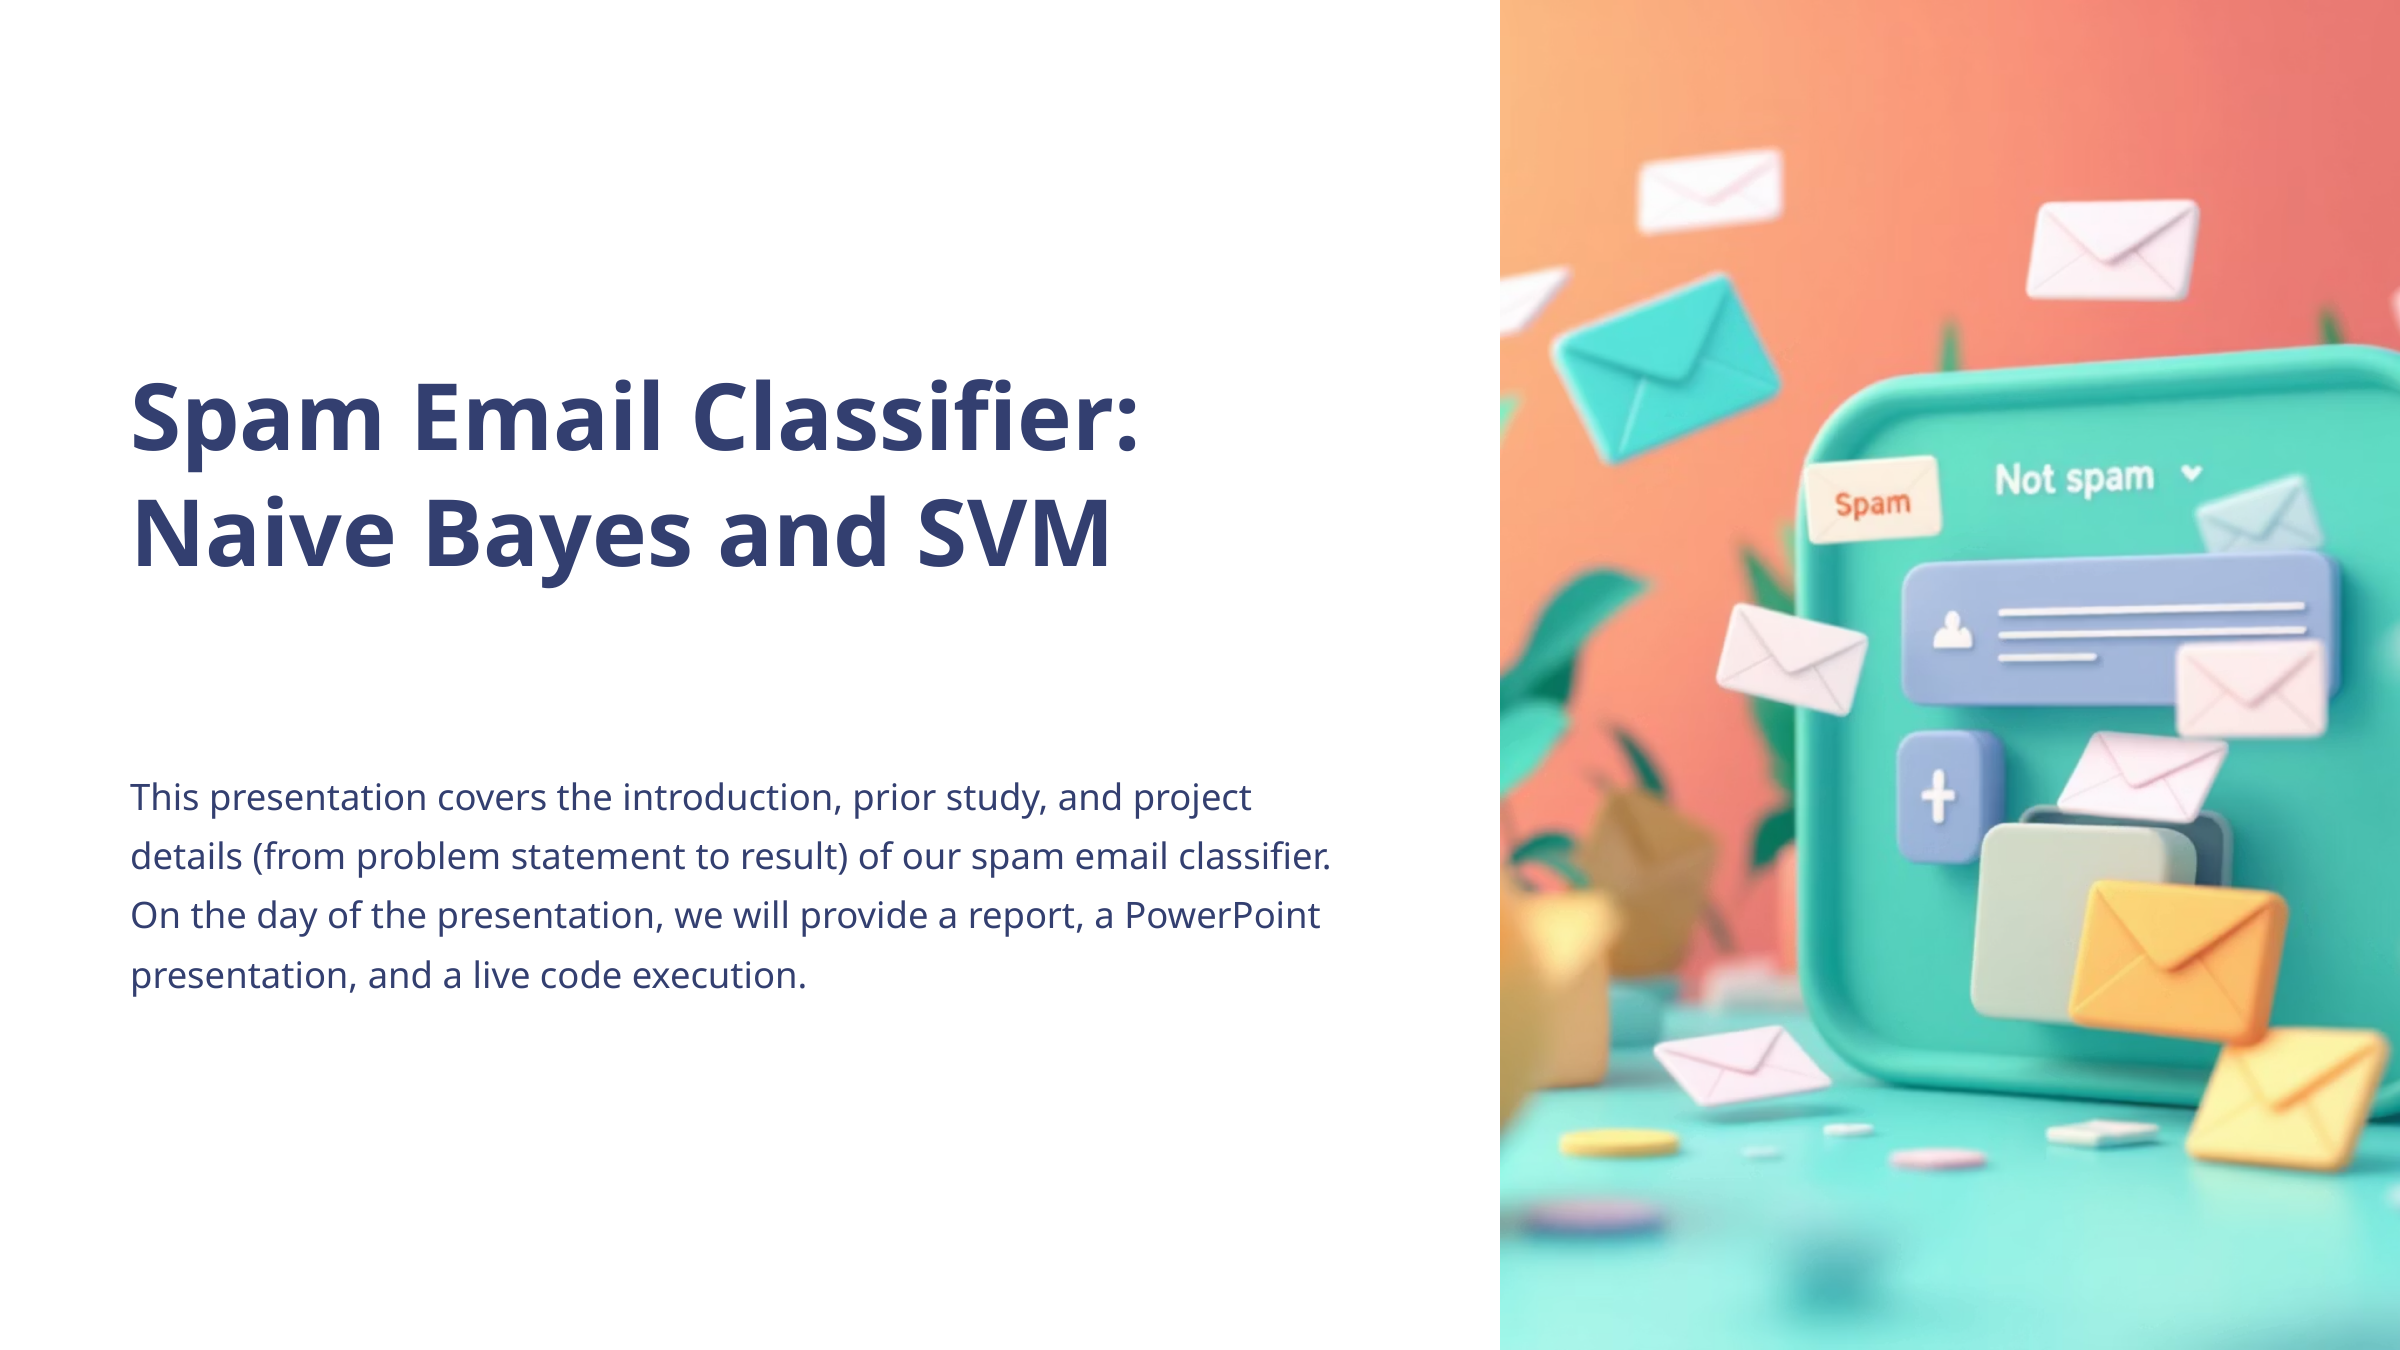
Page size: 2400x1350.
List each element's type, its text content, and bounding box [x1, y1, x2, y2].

text_box Spam Email Classifier: Naive Bayes and SVM [130, 353, 1370, 703]
picture [1499, 0, 2400, 1350]
text_box This presentation covers the introduction, prior study, and project details (from problem statement to result) of our spam email classifier. On the day of the presentation, we will provide a report, a PowerPoint presentation, and a live code execution. [130, 758, 1370, 997]
